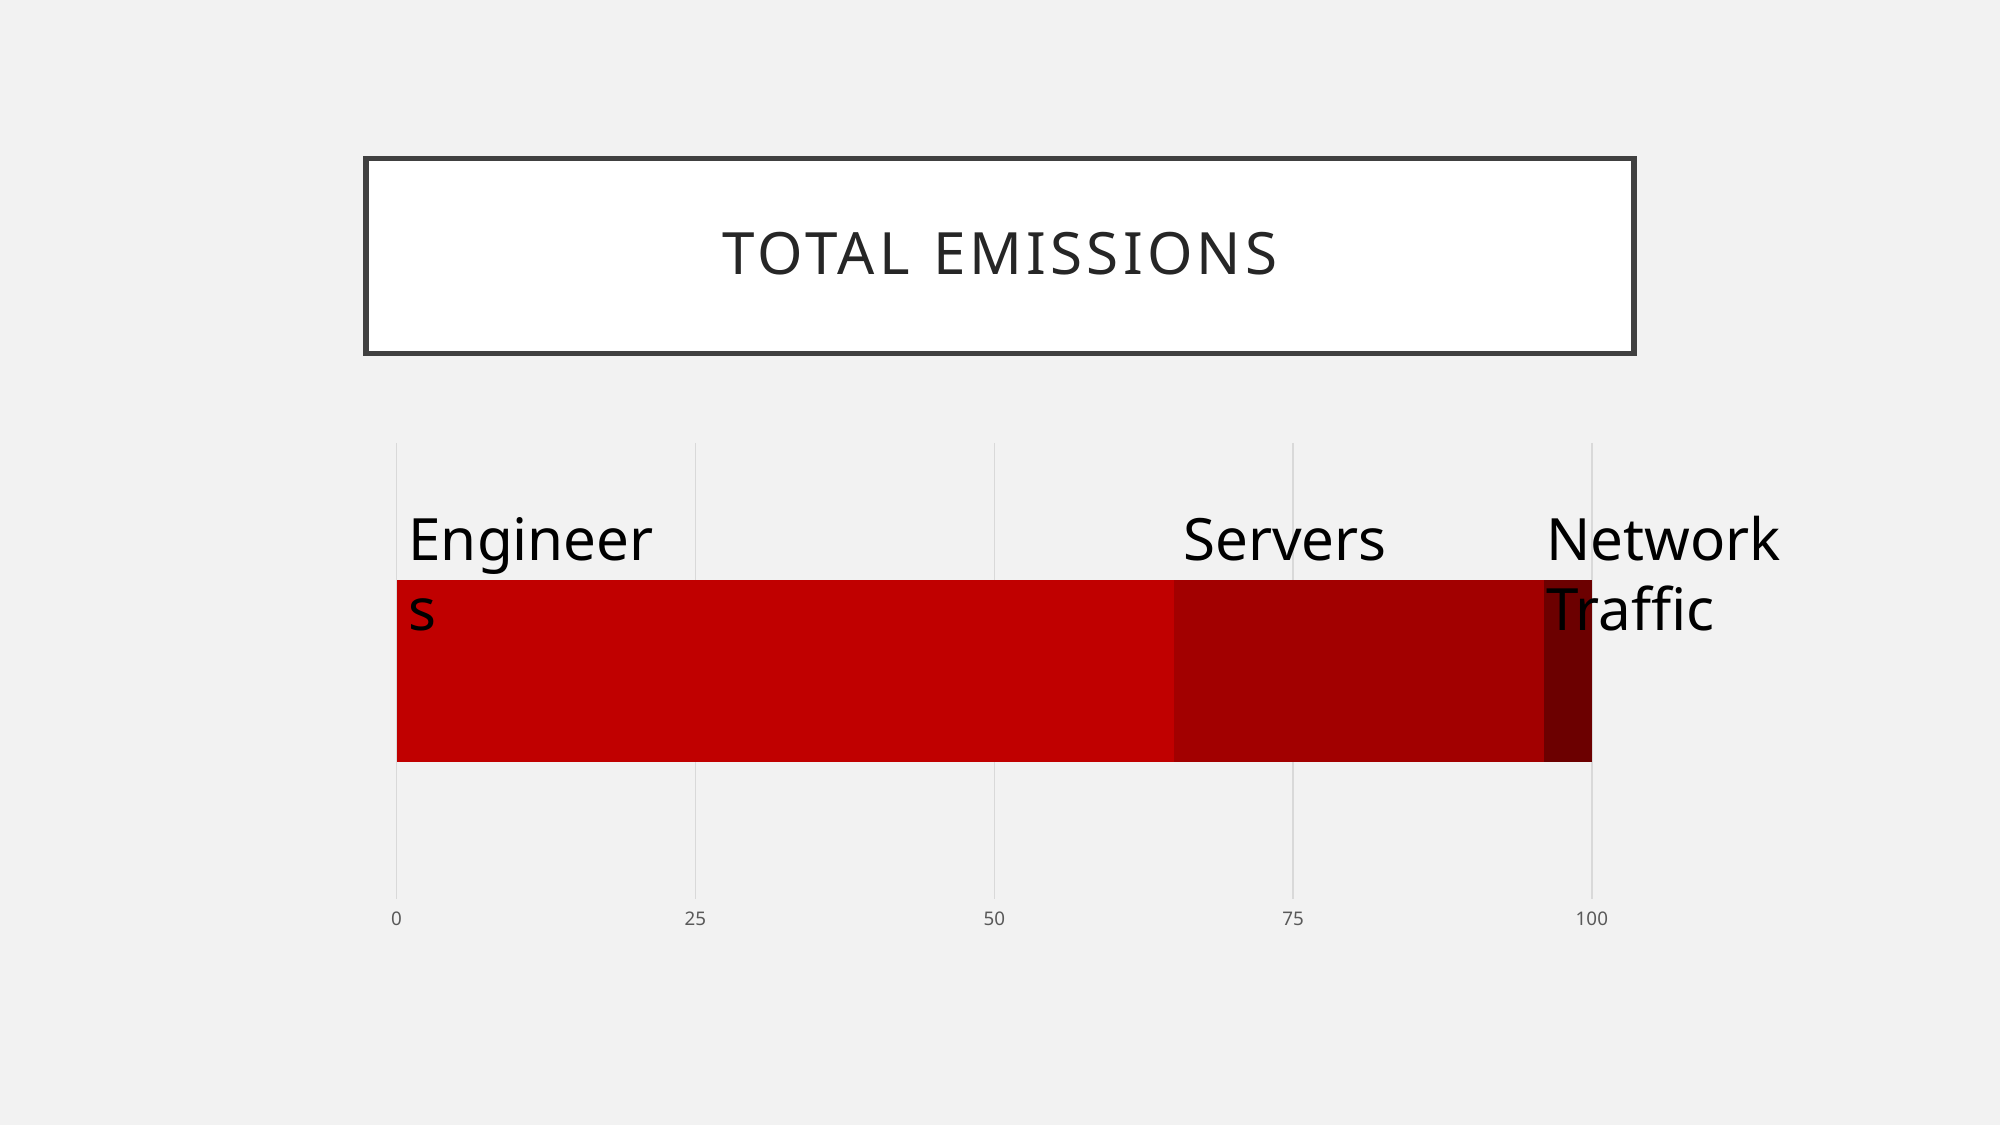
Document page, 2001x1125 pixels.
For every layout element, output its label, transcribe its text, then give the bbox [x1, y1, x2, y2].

chart [365, 432, 1634, 942]
text_box Network Traffic [1634, 494, 1965, 650]
title Total emissions [363, 156, 1637, 356]
